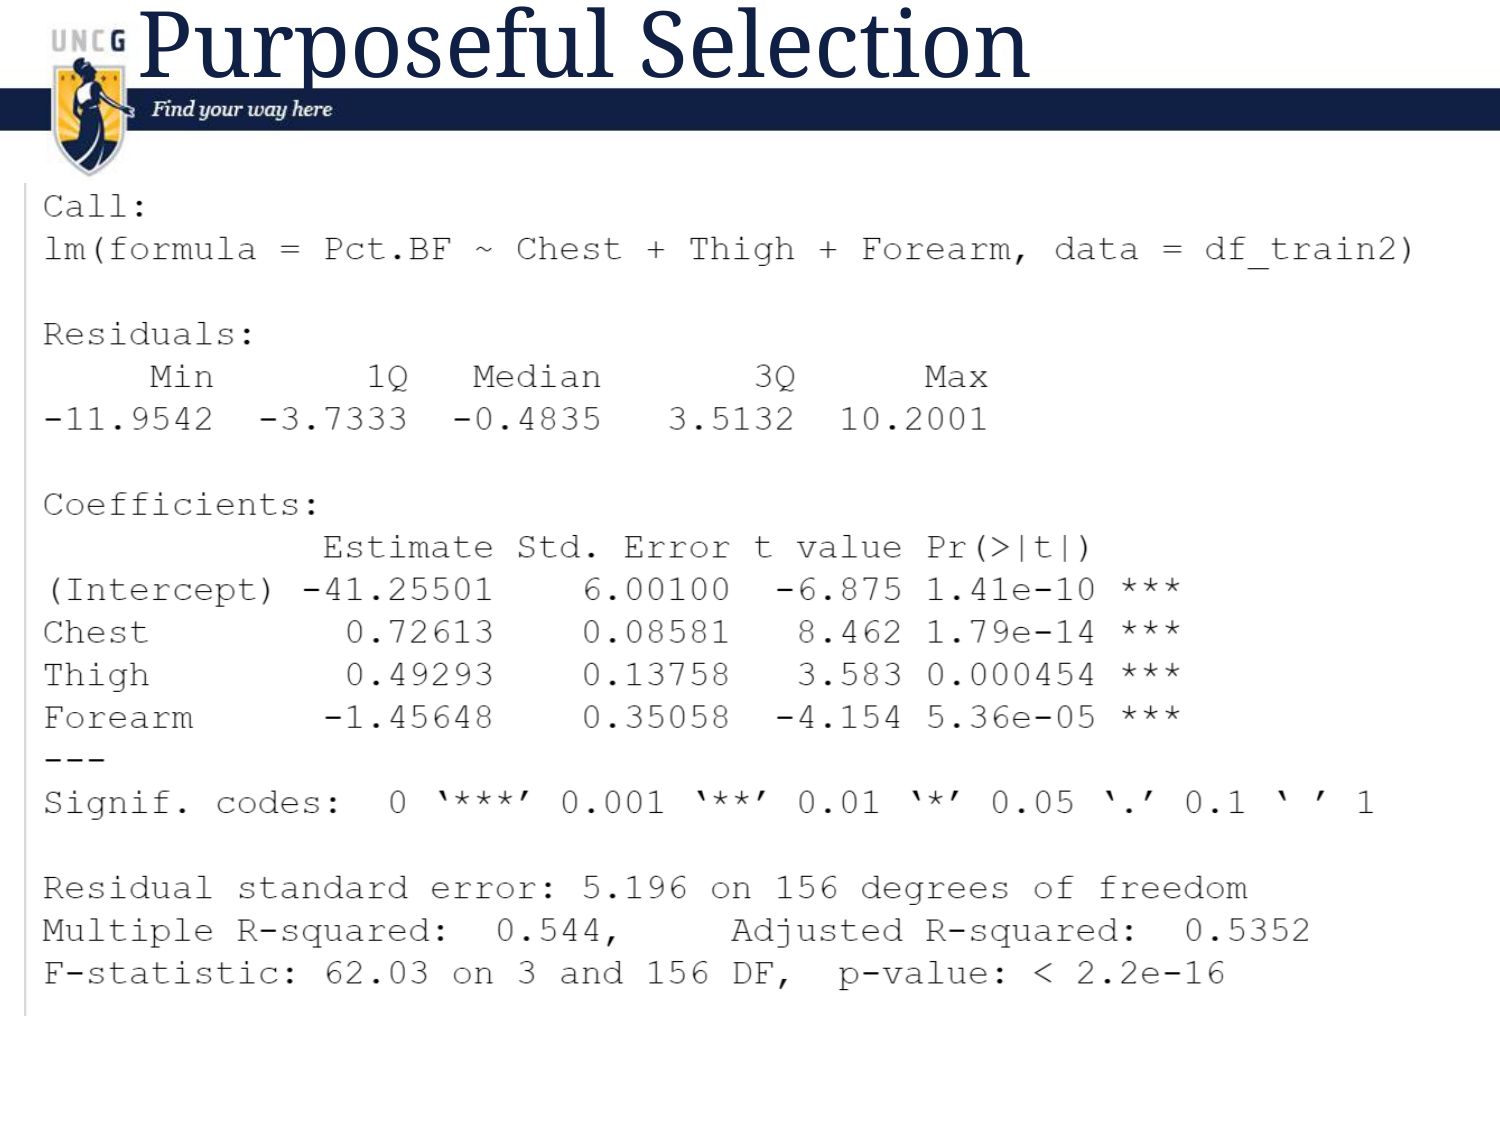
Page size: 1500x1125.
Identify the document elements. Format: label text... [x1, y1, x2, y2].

picture [0, 0, 1500, 1125]
title Purposeful Selection [122, 0, 1417, 139]
